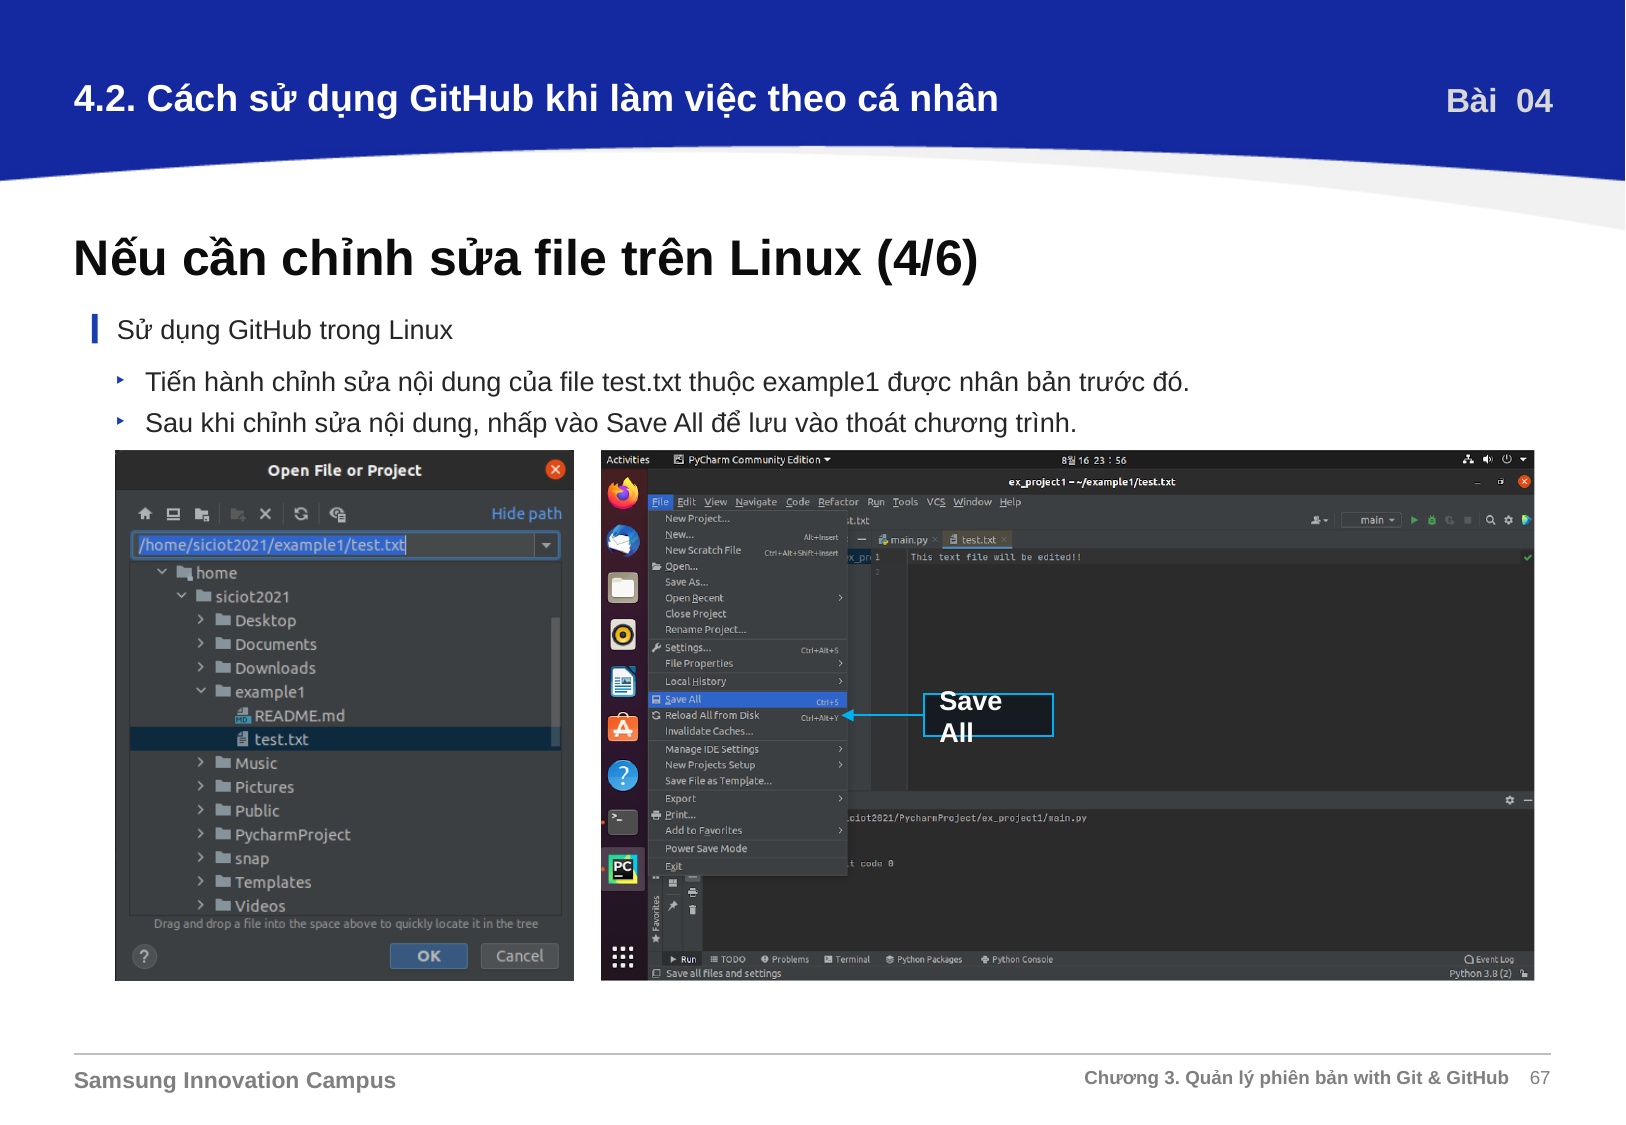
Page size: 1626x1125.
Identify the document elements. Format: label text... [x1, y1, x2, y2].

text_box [115, 449, 1535, 981]
text_box Tiến hành chỉnh sửa nội dung của file test.txt thuộc example1 được nhân bản trước đó. Sau khi chỉnh sửa nội dung, nhấp vào Save All để lưu vào thoát chương trình. [115, 352, 1516, 449]
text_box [73, 73, 1554, 120]
text_box Nếu cần chỉnh sửa file trên Linux (4/6) [73, 225, 1552, 286]
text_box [91, 311, 1533, 346]
picture [0, 0, 1625, 1125]
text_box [840, 694, 1054, 737]
